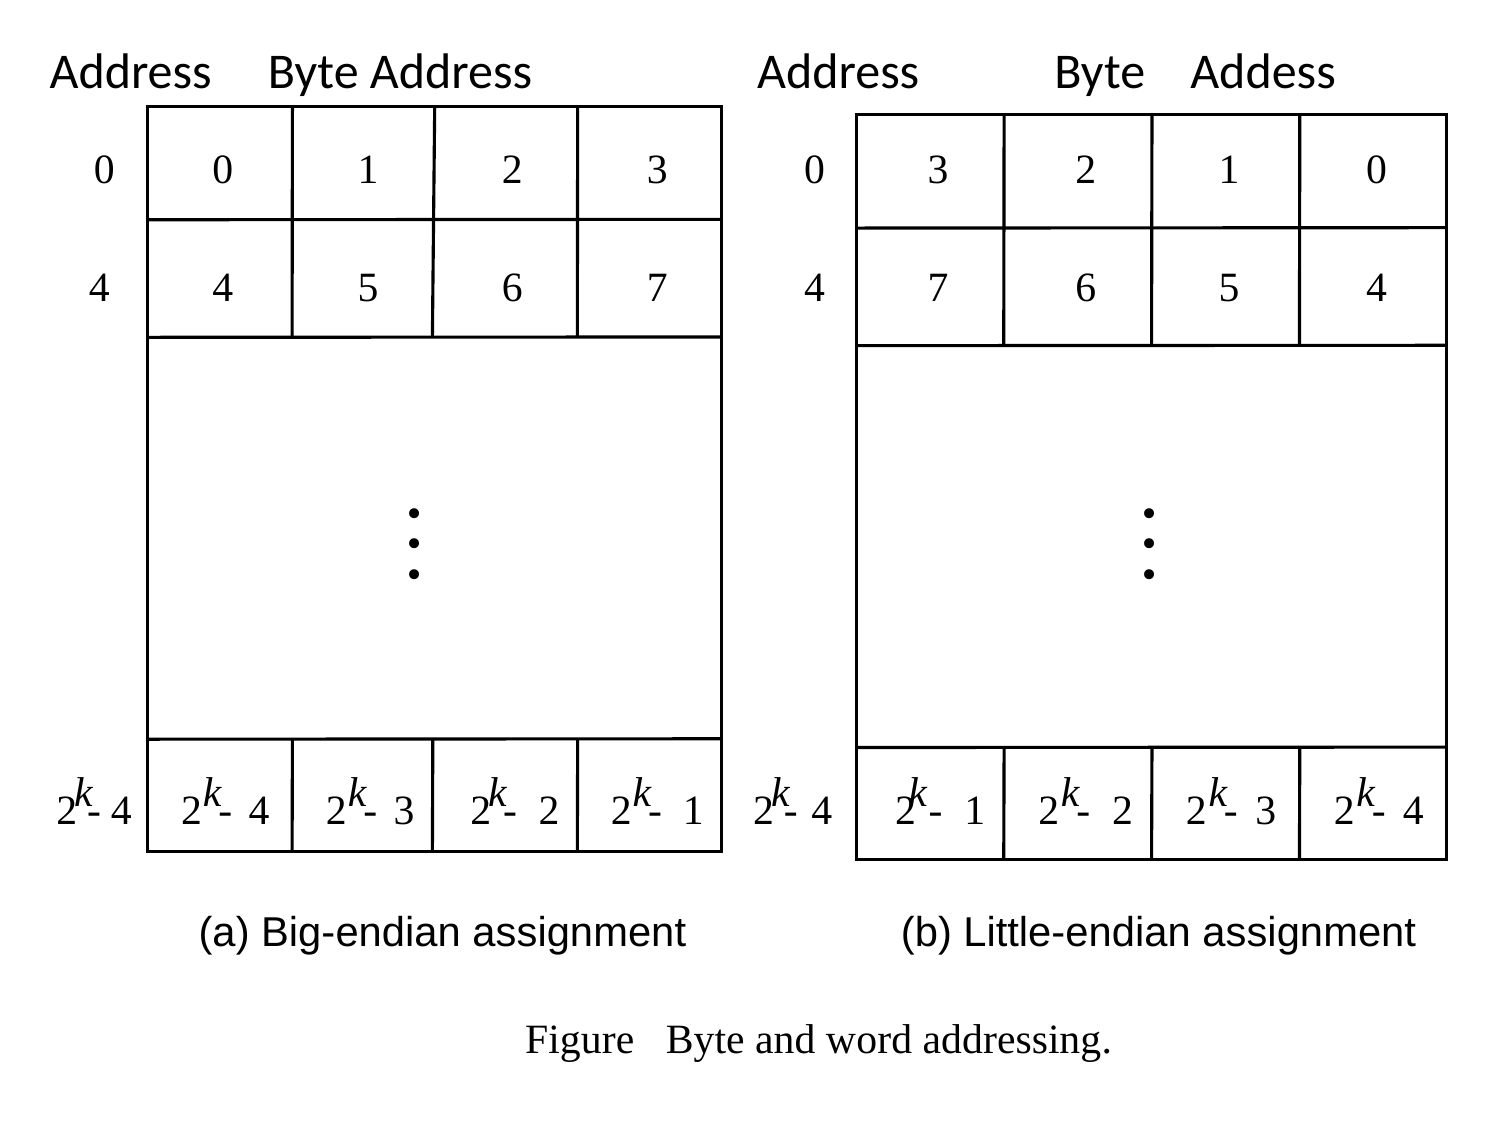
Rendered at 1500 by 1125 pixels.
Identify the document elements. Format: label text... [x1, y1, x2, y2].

text_box (b) Little-endian assignment [900, 905, 1417, 956]
text_box Address Byte Address Address Byte Addess [34, 30, 1352, 106]
text_box (a) Big-endian assignment [198, 905, 687, 956]
text_box k [74, 765, 93, 816]
text_box - [86, 783, 102, 834]
text_box 4 [110, 783, 133, 834]
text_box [856, 114, 1448, 860]
text_box 4 [89, 259, 111, 310]
text_box - [783, 783, 799, 834]
text_box Figure Byte and word addressing. [525, 1012, 1113, 1063]
text_box 4 [811, 783, 833, 834]
text_box 0 [804, 142, 826, 193]
text_box 2 [56, 783, 78, 834]
text_box k [771, 765, 790, 816]
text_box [147, 106, 723, 857]
text_box 0 [83, 142, 115, 193]
text_box 4 [804, 259, 826, 310]
text_box 2 [753, 783, 775, 834]
